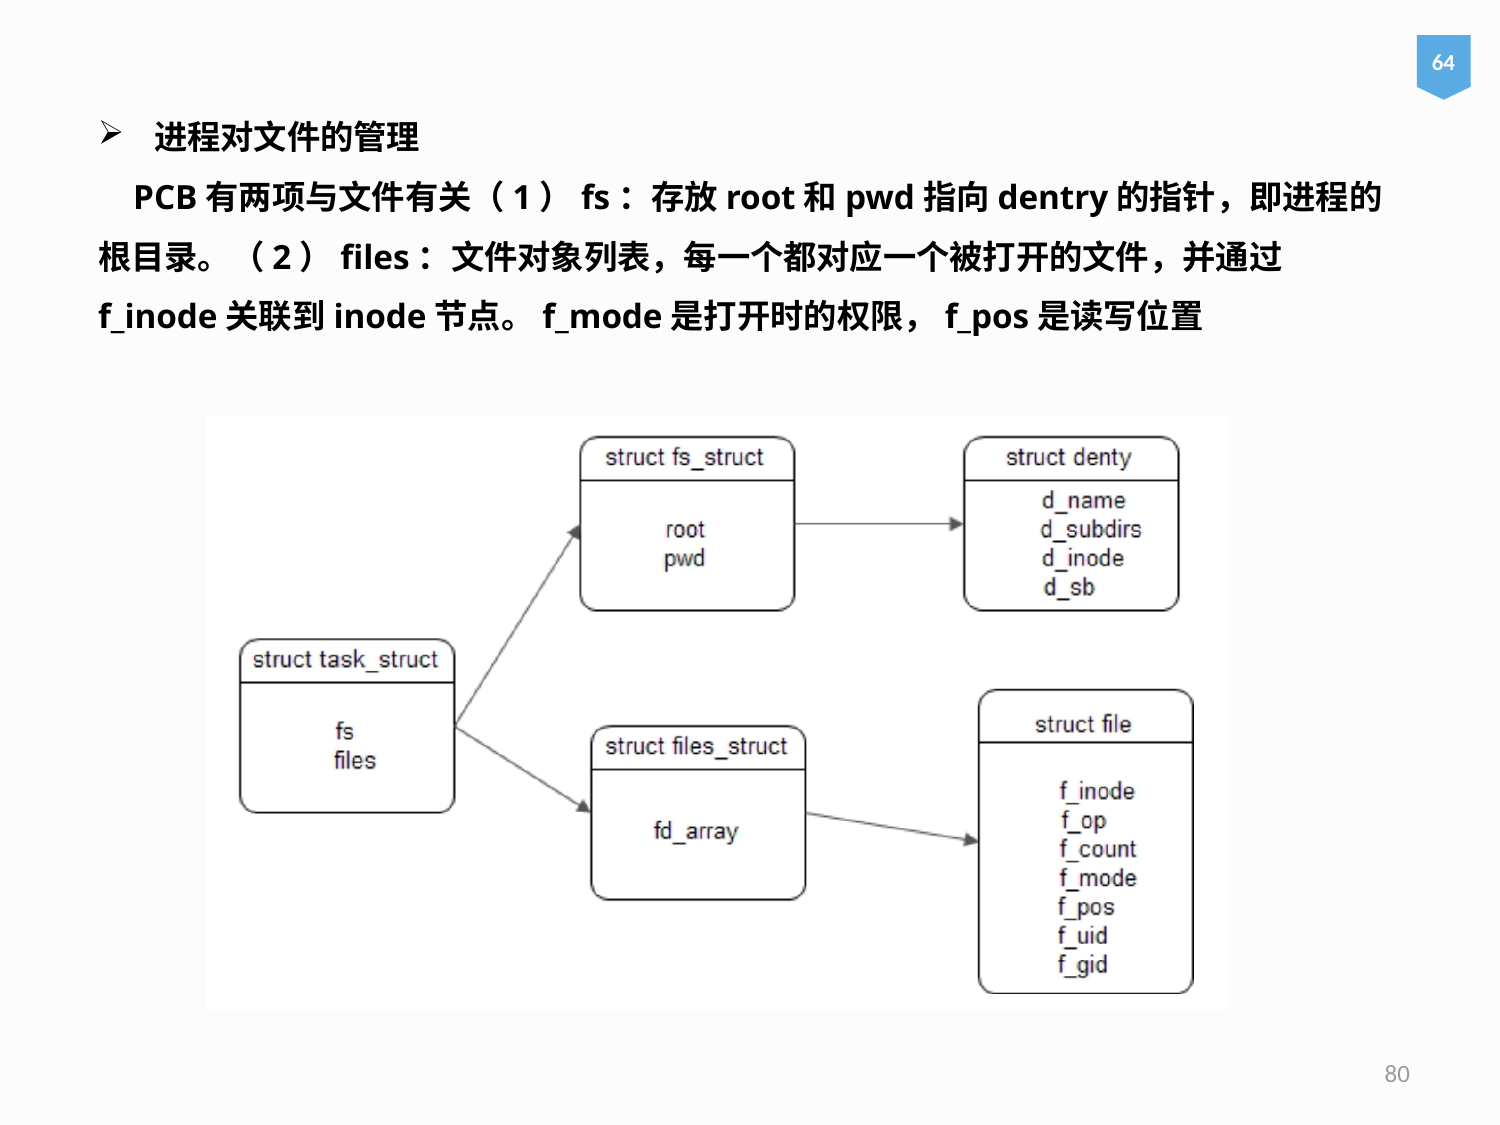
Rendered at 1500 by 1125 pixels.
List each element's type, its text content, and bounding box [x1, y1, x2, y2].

slide_number 80 [1074, 1042, 1425, 1103]
text_box 64 [1414, 33, 1473, 102]
text_box 进程对文件的管理 PCB有两项与文件有关（1）fs：存放root和pwd指向dentry的指针，即进程的根目录。（2）files：文件对象列表，每一个都对应一个被打开的文件，并通过f_inode关联到inode节点。f_mode是打开时的权限，f_pos是读写位置 [83, 89, 1425, 384]
picture [206, 416, 1229, 1010]
